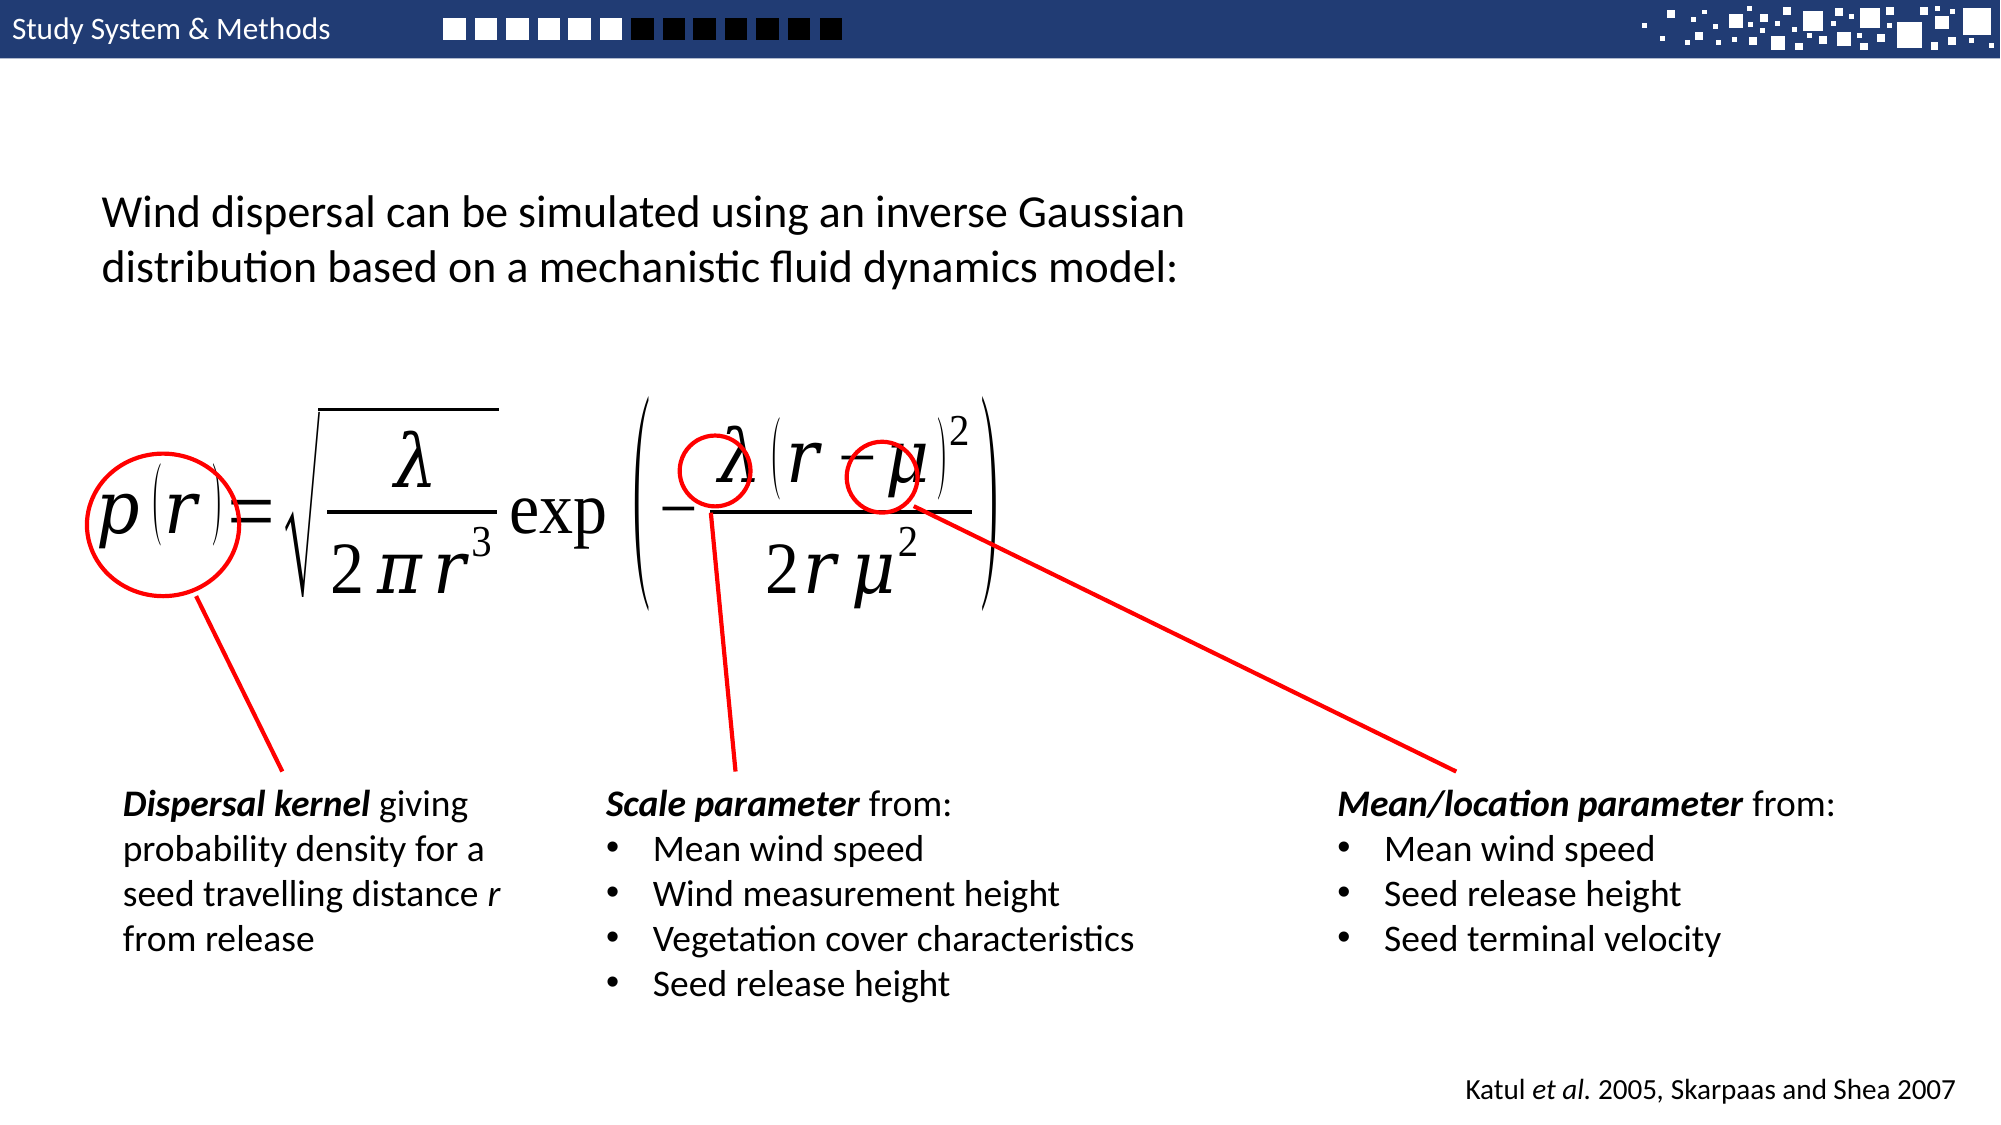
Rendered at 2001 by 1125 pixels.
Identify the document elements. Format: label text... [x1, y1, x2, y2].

text_box [506, 18, 529, 40]
text_box [1771, 36, 1785, 50]
text_box [1877, 34, 1885, 42]
text_box [788, 18, 810, 40]
text_box [845, 440, 919, 514]
text_box [1695, 32, 1703, 40]
text_box [1920, 7, 1928, 15]
text_box Wind dispersal can be simulated using an inverse Gaussian distribution based on a mechanistic fluid dynamics model: [86, 174, 1365, 299]
text_box [820, 18, 842, 40]
text_box [1835, 8, 1843, 16]
text_box [1749, 37, 1757, 45]
text_box Scale parameter from: Mean wind speed Wind measurement height Vegetation cover characteristics Seed release height [591, 771, 1289, 1012]
text_box [1886, 7, 1894, 15]
text_box [1931, 42, 1938, 50]
text_box [1783, 7, 1791, 15]
text_box [1729, 14, 1743, 28]
text_box [693, 18, 716, 40]
text_box [1837, 32, 1851, 46]
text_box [196, 596, 283, 772]
text_box [1760, 14, 1768, 22]
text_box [913, 506, 1457, 772]
text_box Dispersal kernel giving probability density for a seed travelling distance r from release [108, 771, 518, 967]
text_box [756, 18, 779, 40]
text_box [568, 18, 591, 40]
text_box [663, 18, 685, 40]
text_box [678, 434, 752, 508]
text_box Katul et al. 2005, Skarpaas and Shea 2007 [1450, 1062, 2000, 1113]
text_box [1897, 22, 1922, 48]
text_box [85, 452, 241, 598]
text_box [475, 18, 497, 40]
text_box [725, 18, 747, 40]
text_box [600, 18, 622, 40]
text_box Mean/location parameter from: Mean wind speed Seed release height Seed terminal velocity [1322, 771, 1904, 967]
text_box [443, 18, 466, 40]
text_box [1860, 43, 1868, 50]
text_box [1935, 16, 1949, 29]
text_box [710, 512, 736, 772]
text_box [1819, 36, 1827, 44]
text_box [0, 0, 2000, 59]
text_box Study System & Methods [0, 1, 478, 54]
text_box [631, 18, 654, 40]
text_box [1803, 11, 1823, 31]
text_box [1860, 8, 1880, 28]
text_box [1667, 10, 1675, 18]
text_box [1963, 8, 1991, 35]
text_box [1948, 37, 1956, 45]
text_box [1795, 43, 1803, 50]
text_box [538, 18, 560, 40]
